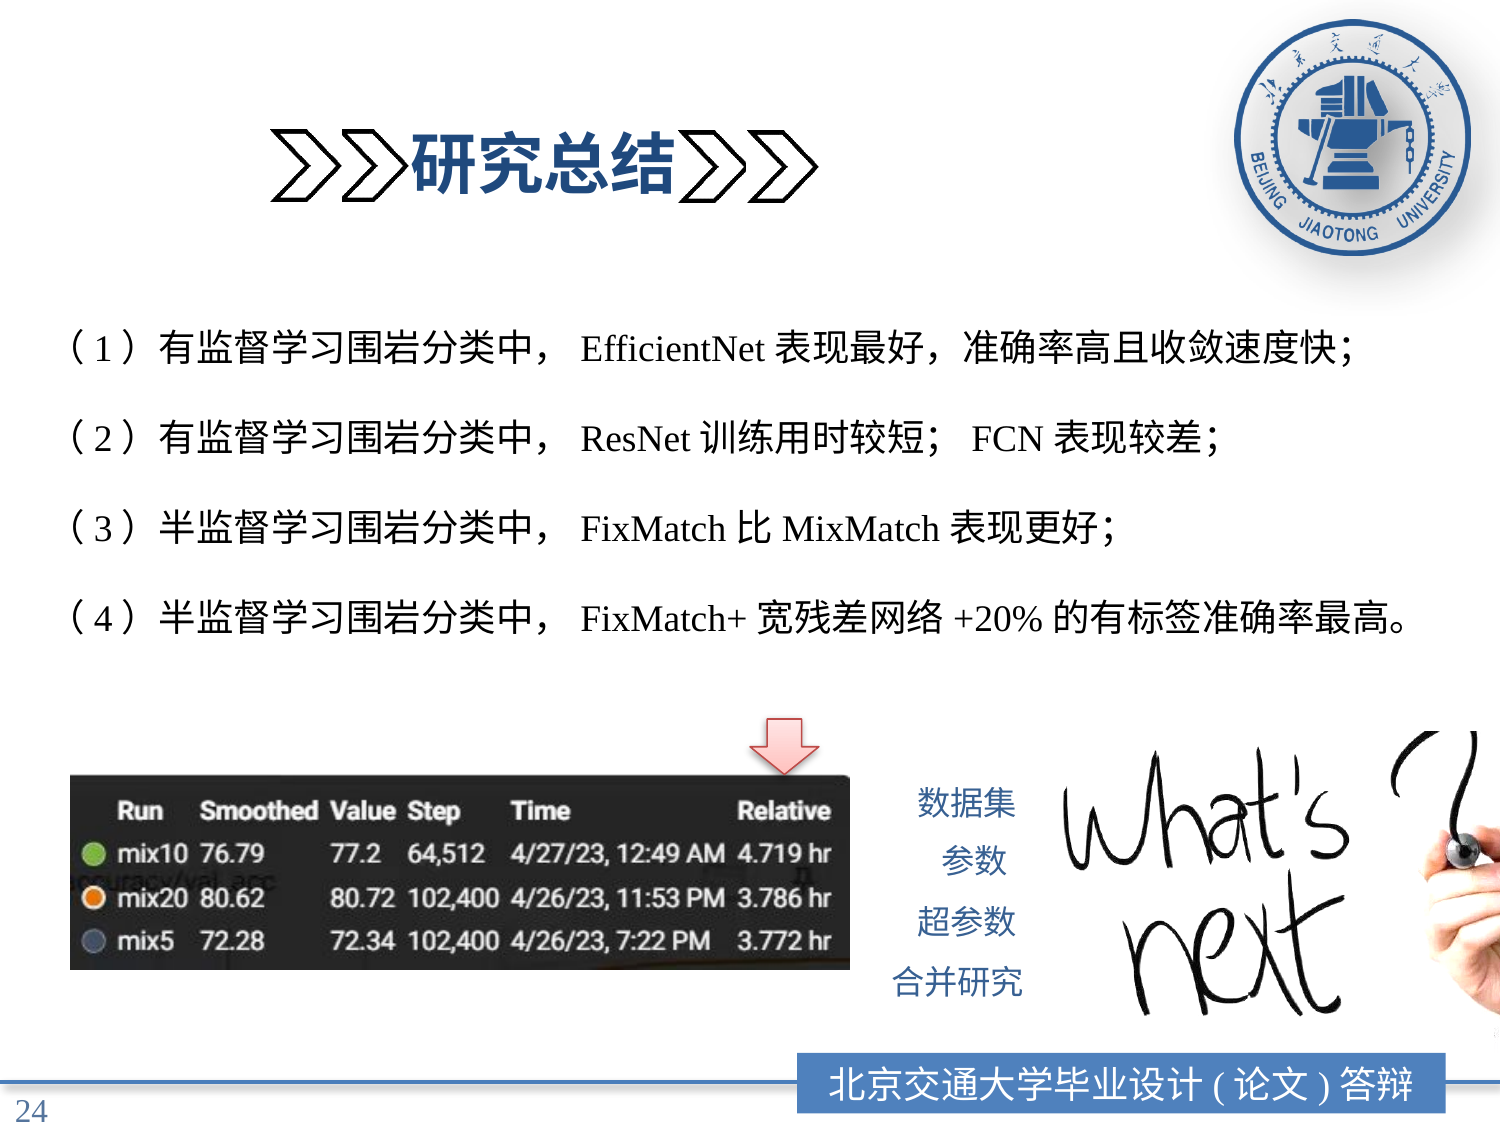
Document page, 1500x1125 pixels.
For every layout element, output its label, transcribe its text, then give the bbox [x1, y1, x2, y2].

text_box 合并研究 [876, 954, 1040, 1009]
text_box [749, 718, 820, 772]
text_box 参数 [926, 832, 1023, 888]
picture [70, 774, 851, 970]
text_box （1）有监督学习围岩分类中，EfficientNet表现最好，准确率高且收敛速度快； （2）有监督学习围岩分类中，ResNet训练用时较短；FCN表现较差； （3）半监督学习围岩分类中，FixMatch比MixMatch表现更好； （4）半监督学习围岩分类中，FixMatch+宽残差网络+20%的有标签准确率最高。 [32, 271, 1446, 647]
picture [269, 129, 409, 203]
text_box 研究总结 [395, 114, 902, 209]
text_box 24 [0, 1082, 95, 1125]
text_box 数据集 [902, 774, 1032, 830]
picture [1048, 731, 1500, 1054]
text_box 北京交通大学毕业设计(论文)答辩 [795, 1051, 1448, 1115]
picture [677, 129, 820, 203]
text_box 超参数 [902, 893, 1032, 949]
